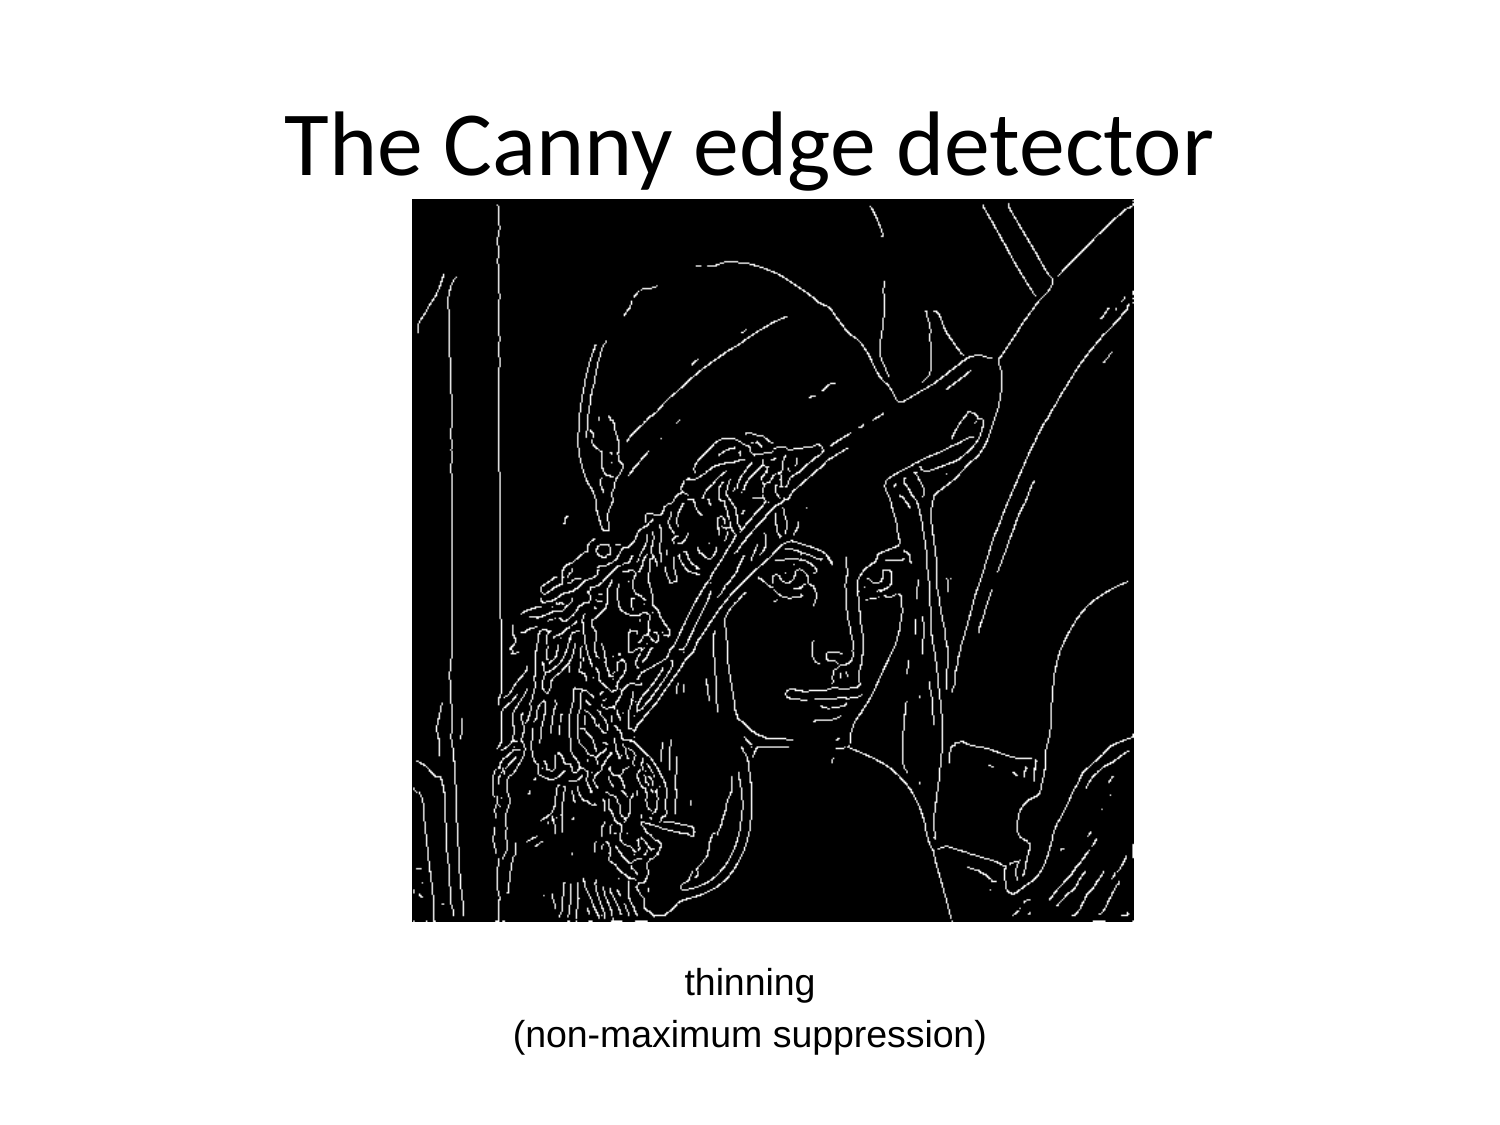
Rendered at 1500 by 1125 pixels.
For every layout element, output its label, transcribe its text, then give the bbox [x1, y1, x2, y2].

text_box thinning (non-maximum suppression) [112, 950, 1388, 1050]
picture [412, 199, 1135, 922]
title The Canny edge detector [75, 45, 1425, 233]
